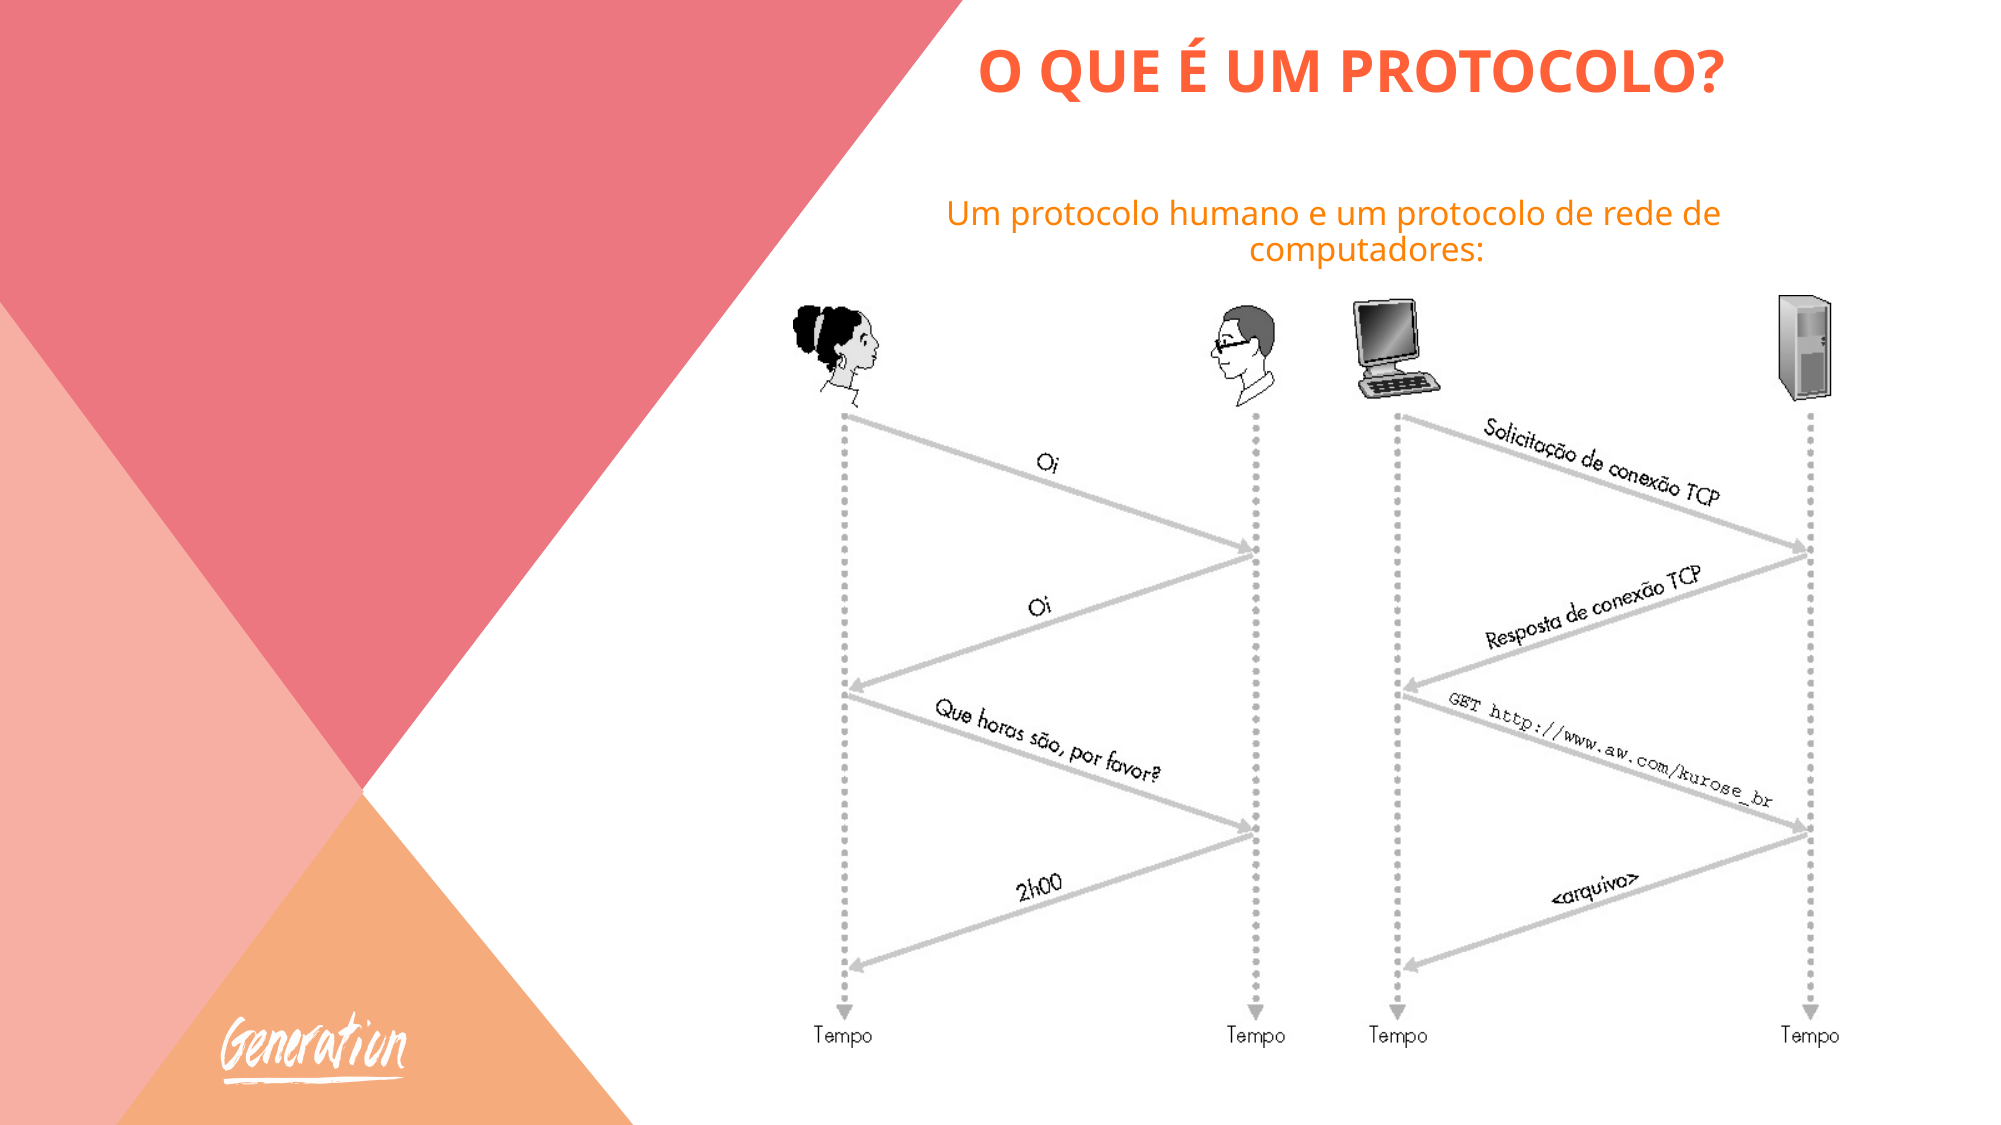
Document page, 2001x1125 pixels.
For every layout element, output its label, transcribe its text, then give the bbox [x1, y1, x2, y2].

picture [793, 294, 1840, 1048]
text_box O QUE É UM PROTOCOLO? [967, 26, 1981, 112]
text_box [0, 0, 963, 1125]
picture [220, 1010, 407, 1085]
text_box Um protocolo humano e um protocolo de rede de computadores: [967, 189, 1840, 278]
